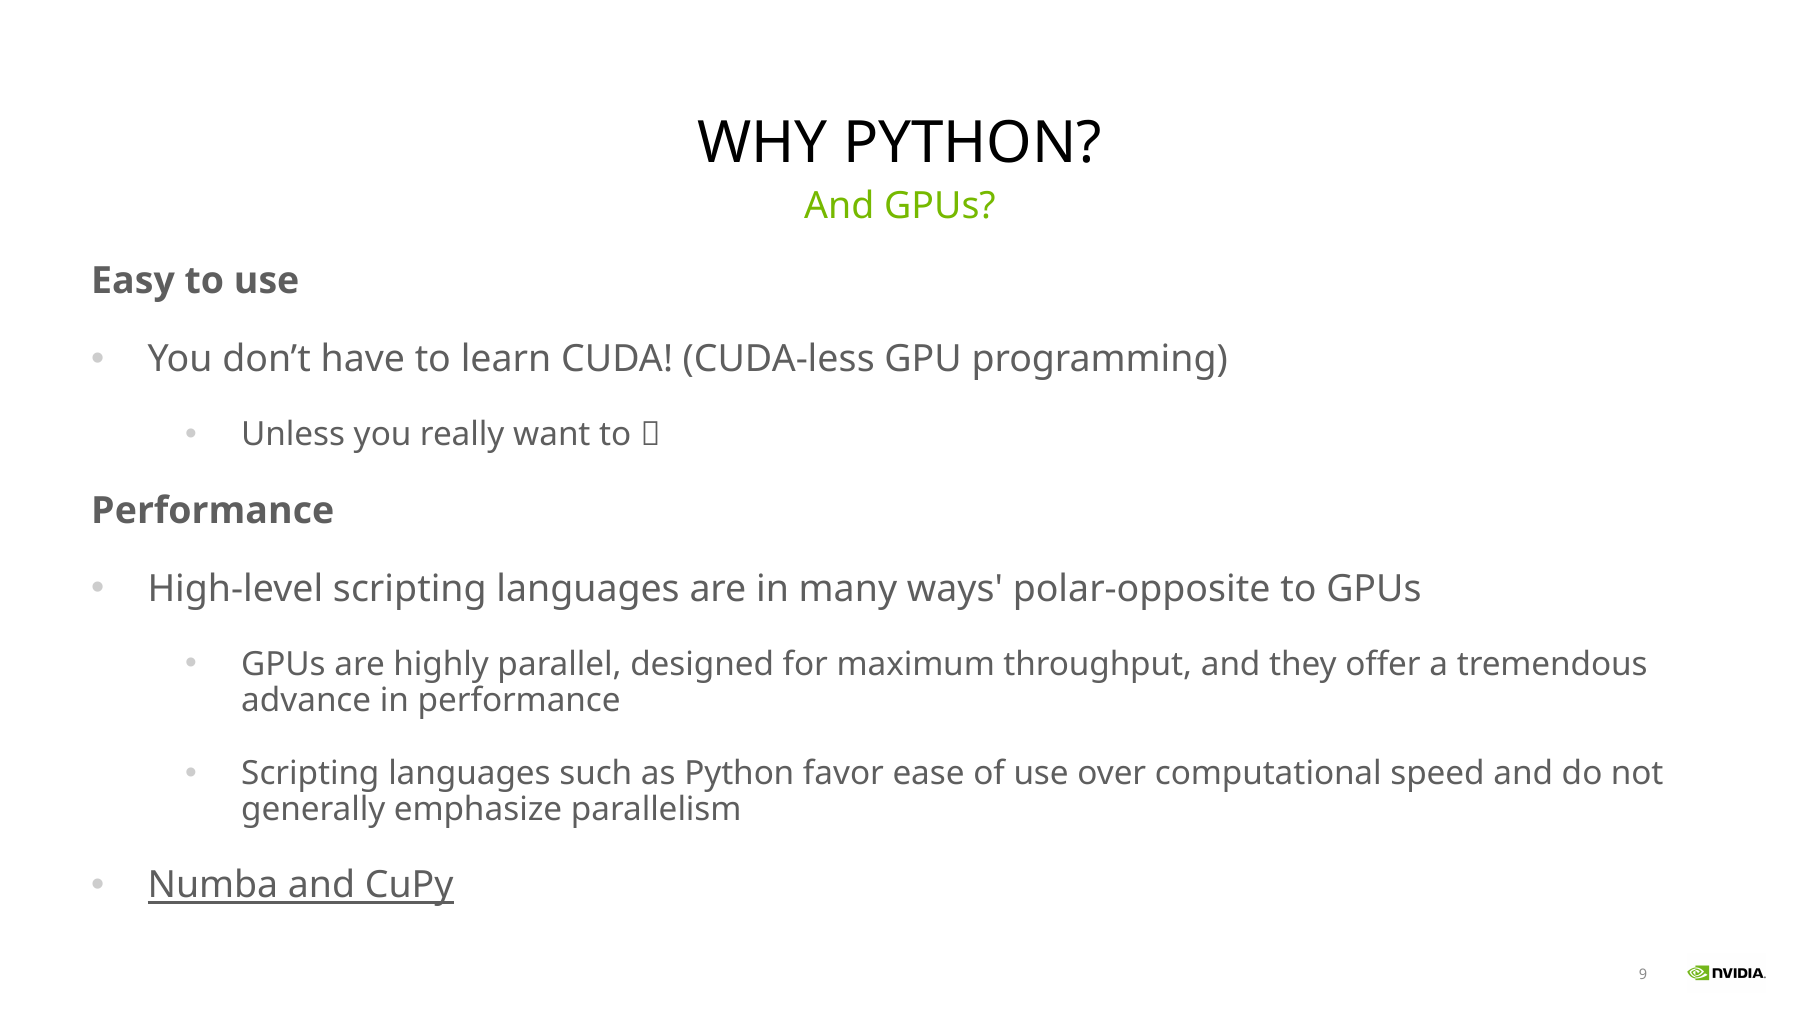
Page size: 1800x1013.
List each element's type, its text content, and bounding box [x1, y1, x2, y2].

list Easy to use You don’t have to learn CUDA! (CUDA-less GPU programming) Unless you really want to  Performance High-level scripting languages are in many ways' polar-opposite to GPUs GPUs are highly parallel, designed for maximum throughput, and they offer a tremendous advance in performance Scripting languages such as Python favor ease of use over computational speed and do not generally emphasize parallelism Numba and CuPy [76, 253, 1709, 864]
list And GPUs? [81, 178, 1719, 265]
picture [1687, 953, 1766, 993]
title Why Python? [81, 85, 1719, 178]
